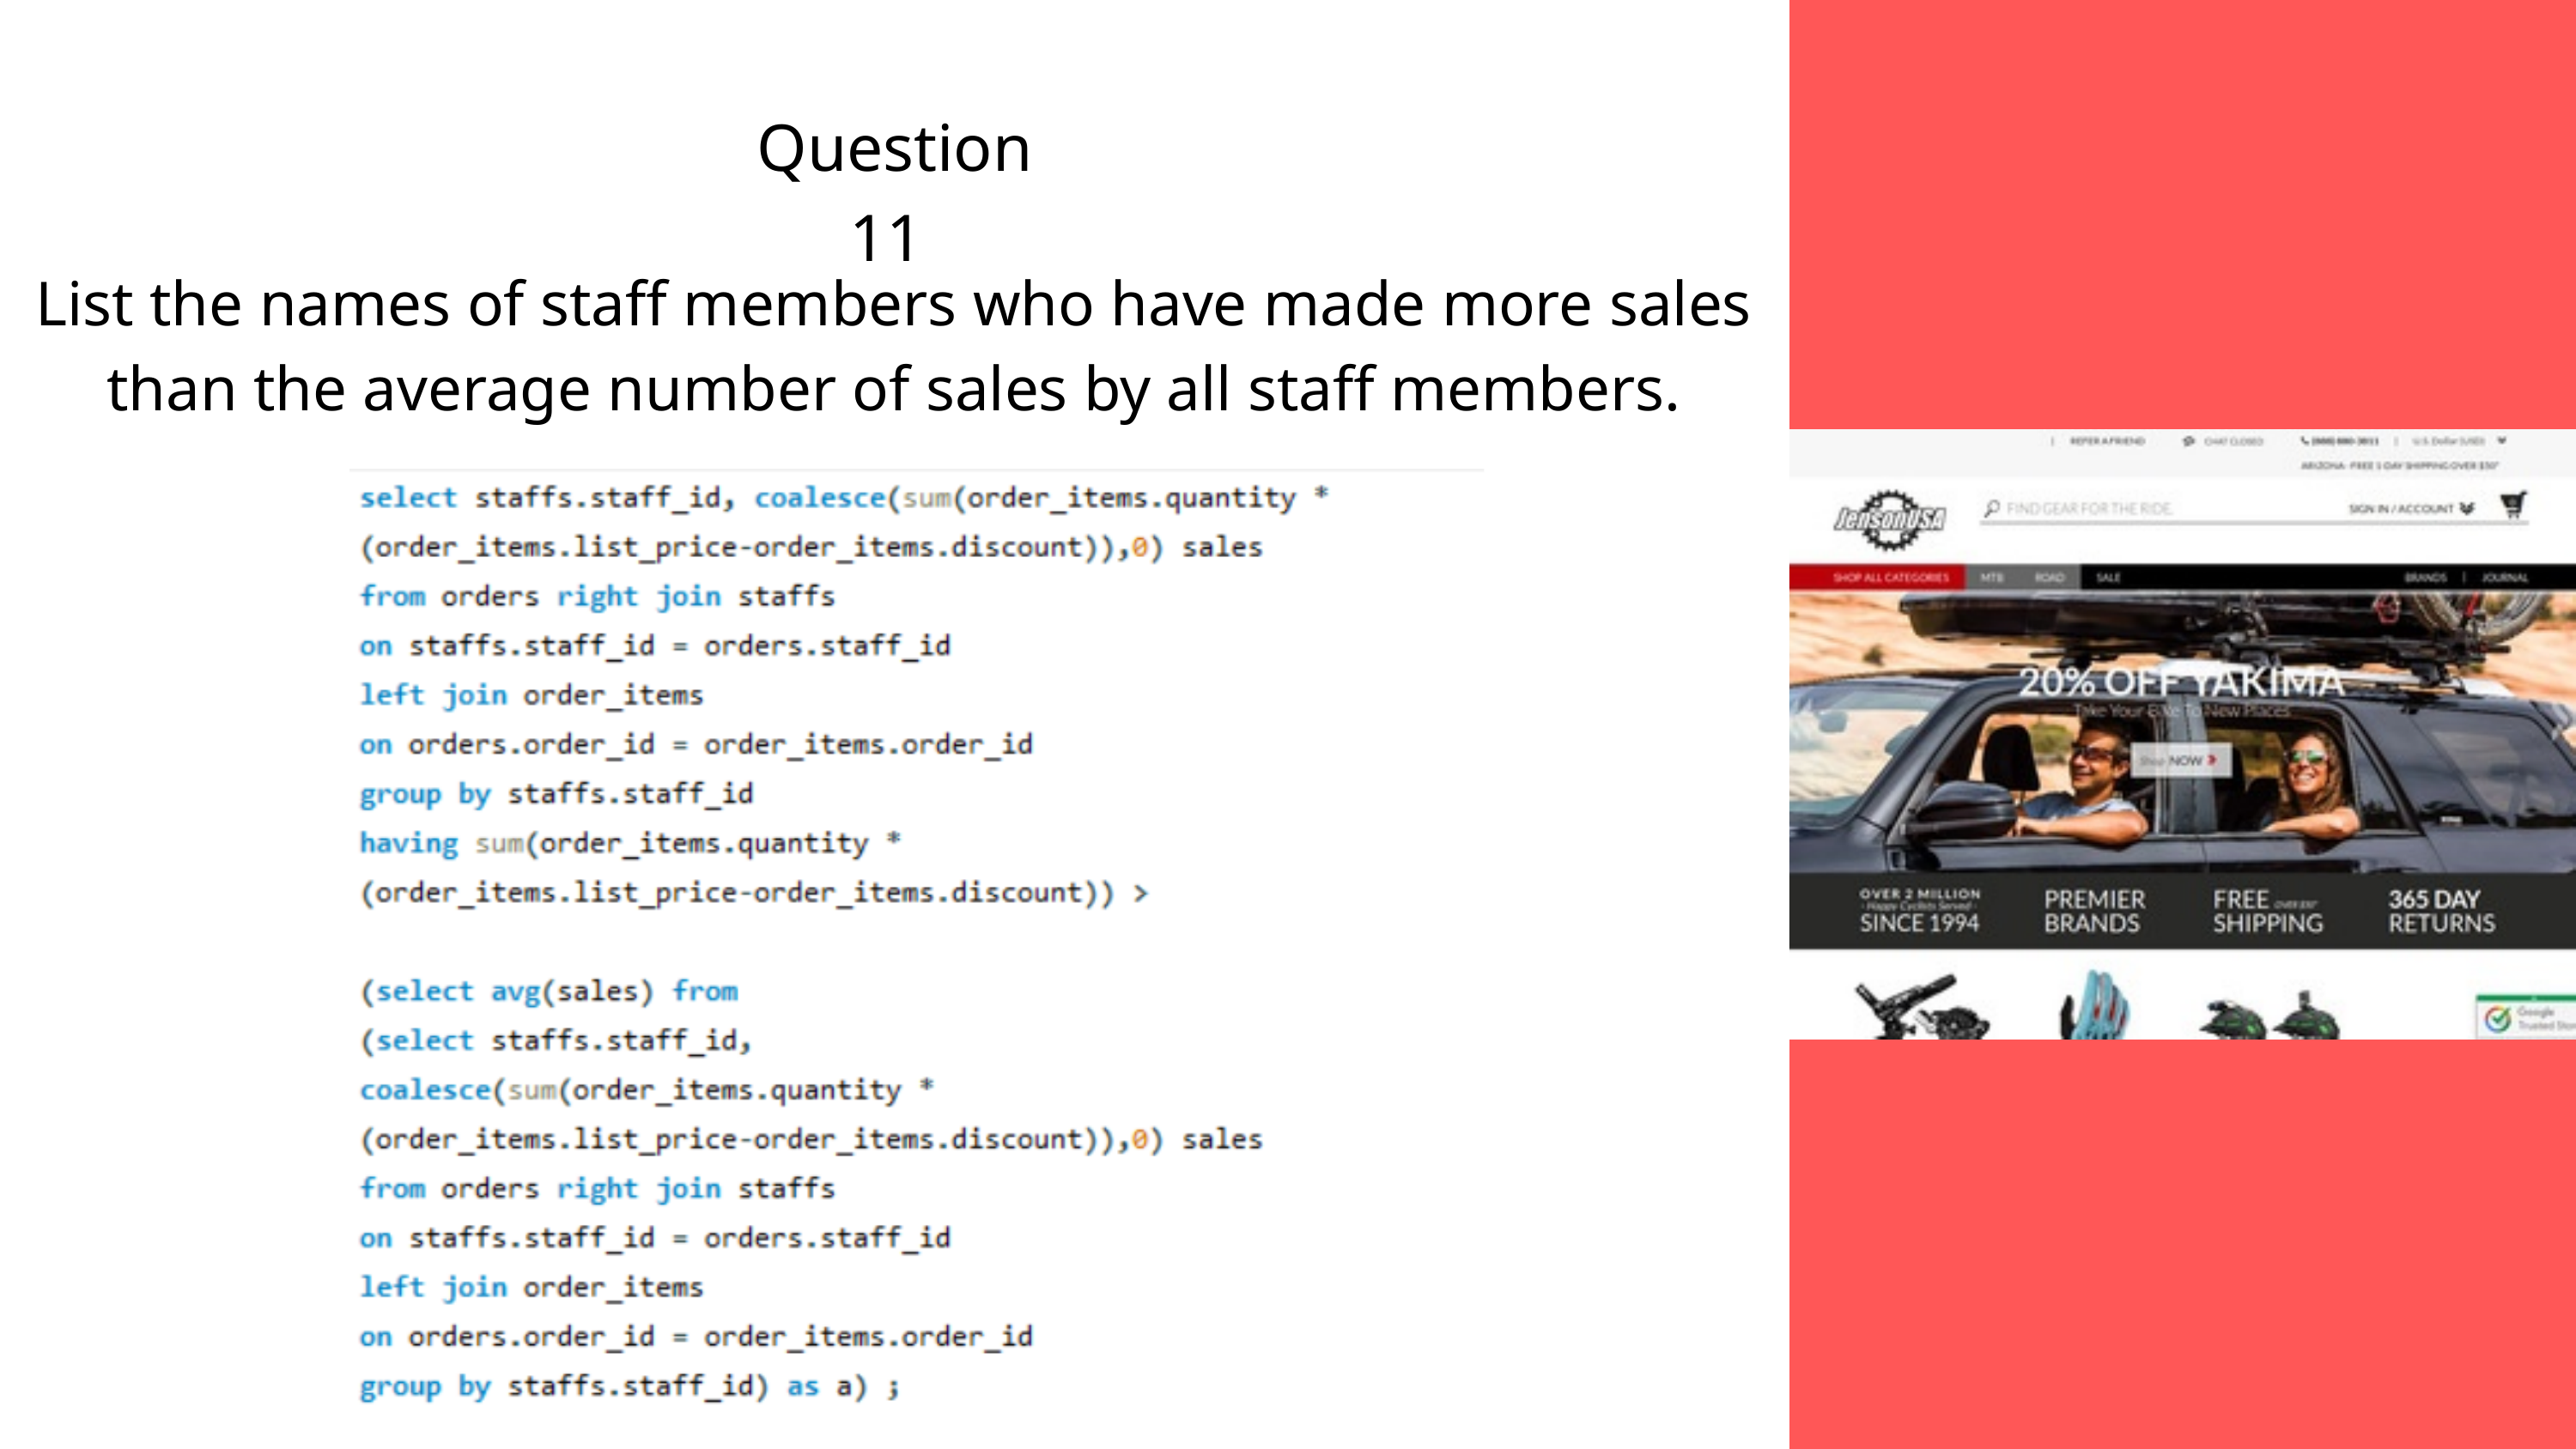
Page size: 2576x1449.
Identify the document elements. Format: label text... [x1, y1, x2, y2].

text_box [1789, 0, 2576, 1449]
text_box Question 11 [744, 94, 1045, 252]
text_box [349, 469, 1485, 1424]
text_box List the names of staff members who have made more sales than the average number of sales by all staff members. [0, 252, 1784, 423]
